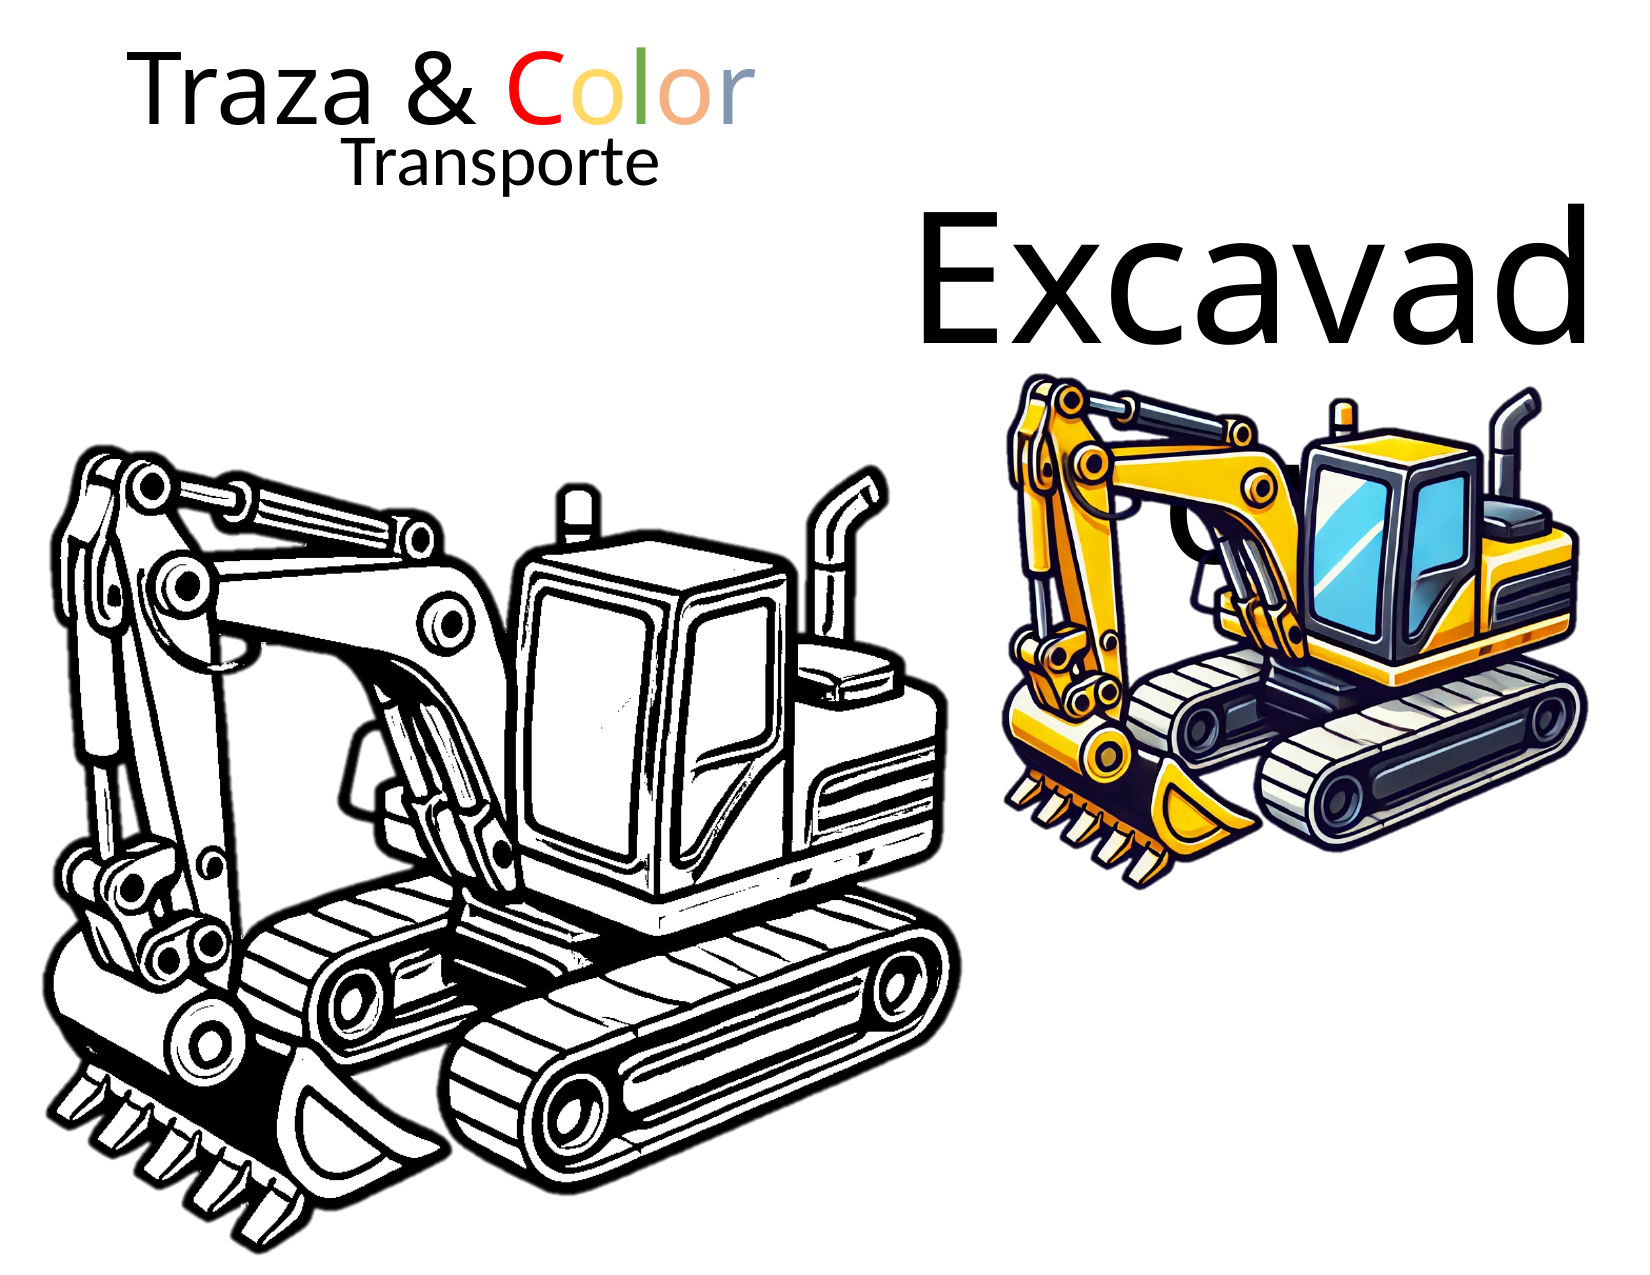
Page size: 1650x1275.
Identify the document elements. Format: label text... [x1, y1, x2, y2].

text_box Traza & Color [111, 16, 916, 152]
text_box Excavador [857, 152, 1650, 608]
text_box Transporte [116, 104, 886, 208]
picture [0, 293, 1636, 1275]
